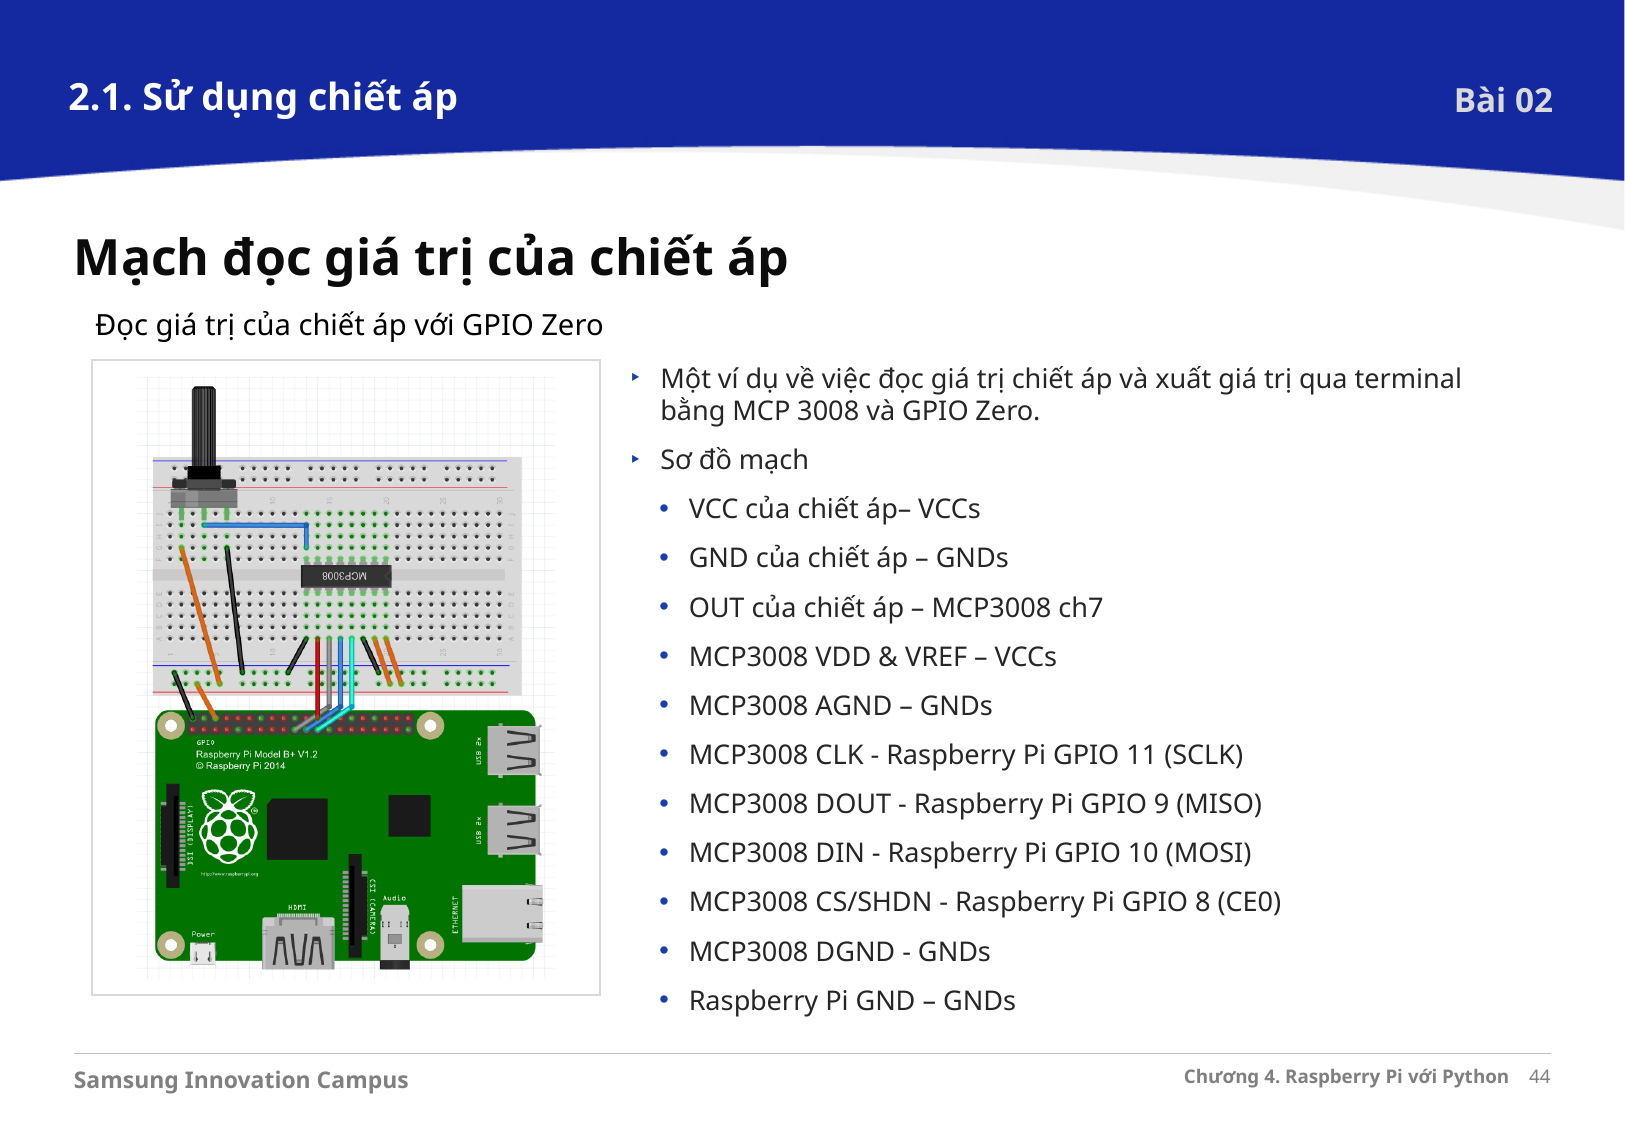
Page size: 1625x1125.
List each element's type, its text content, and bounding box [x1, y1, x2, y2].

text_box Đọc giá trị của chiết áp với GPIO Zero [94, 305, 1510, 342]
text_box Một ví dụ về việc đọc giá trị chiết áp và xuất giá trị qua terminal bằng MCP 3008 và GPIO Zero. Sơ đồ mạch VCC của chiết áp– VCCs GND của chiết áp – GNDs OUT của chiết áp – MCP3008 ch7 MCP3008 VDD & VREF – VCCs MCP3008 AGND – GNDs MCP3008 CLK - Raspberry Pi GPIO 11 (SCLK) MCP3008 DOUT - Raspberry Pi GPIO 9 (MISO) MCP3008 DIN - Raspberry Pi GPIO 10 (MOSI) MCP3008 CS/SHDN - Raspberry Pi GPIO 8 (CE0) MCP3008 DGND - GNDs Raspberry Pi GND – GNDs [629, 348, 1510, 1028]
text_box 2.1. Sử dụng chiết áp [67, 72, 1025, 119]
text_box [91, 359, 601, 996]
text_box Bài 02 [1422, 78, 1554, 119]
text_box Mạch đọc giá trị của chiết áp [73, 224, 1552, 287]
picture [0, 0, 1625, 1125]
